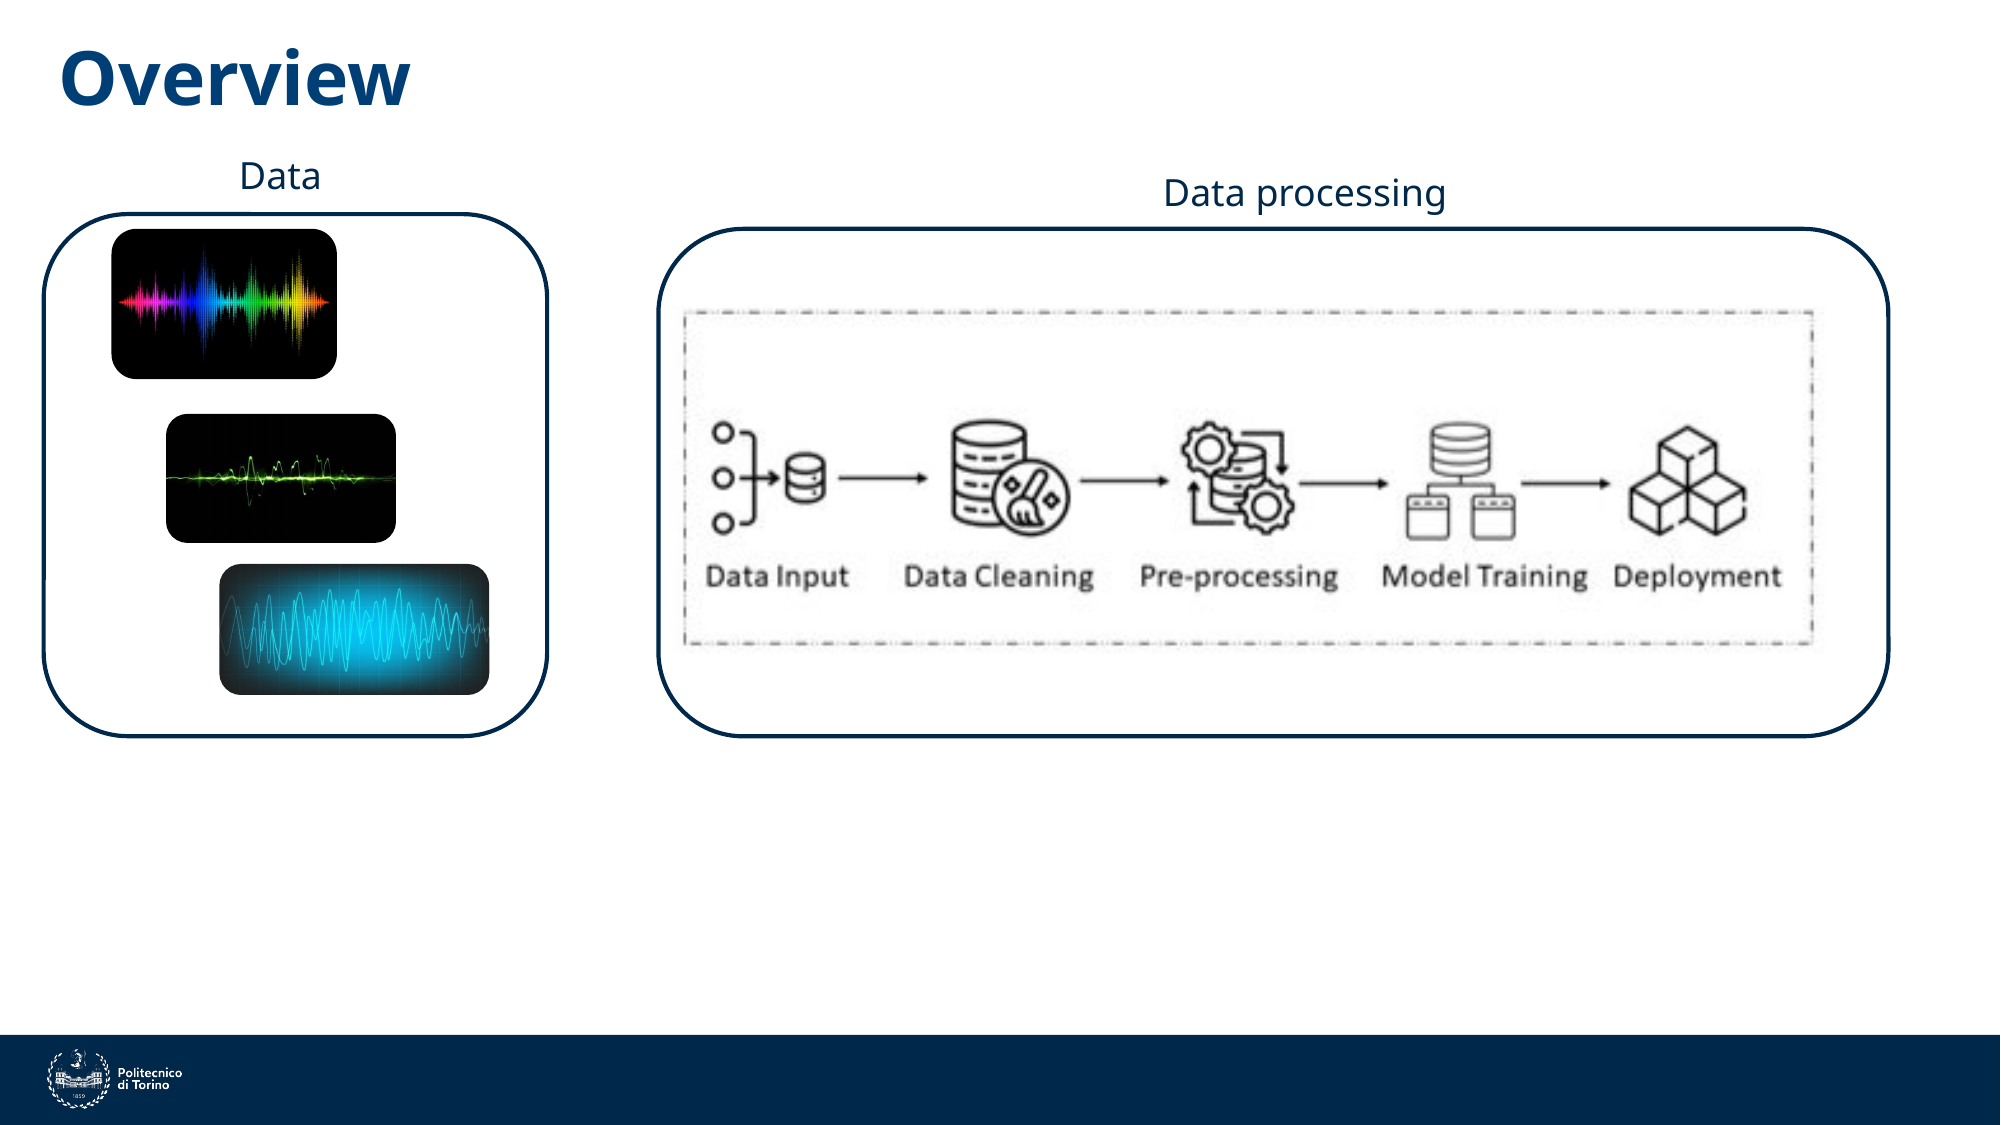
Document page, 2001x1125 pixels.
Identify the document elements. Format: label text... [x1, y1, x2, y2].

picture [219, 563, 490, 696]
picture [664, 287, 1850, 670]
picture [47, 1049, 182, 1109]
title Overview [43, 29, 1958, 207]
picture [111, 228, 337, 380]
text_box [657, 227, 1890, 738]
text_box [42, 213, 549, 738]
picture [165, 413, 396, 543]
text_box Data processing [1148, 161, 1618, 222]
text_box Data [224, 144, 367, 205]
